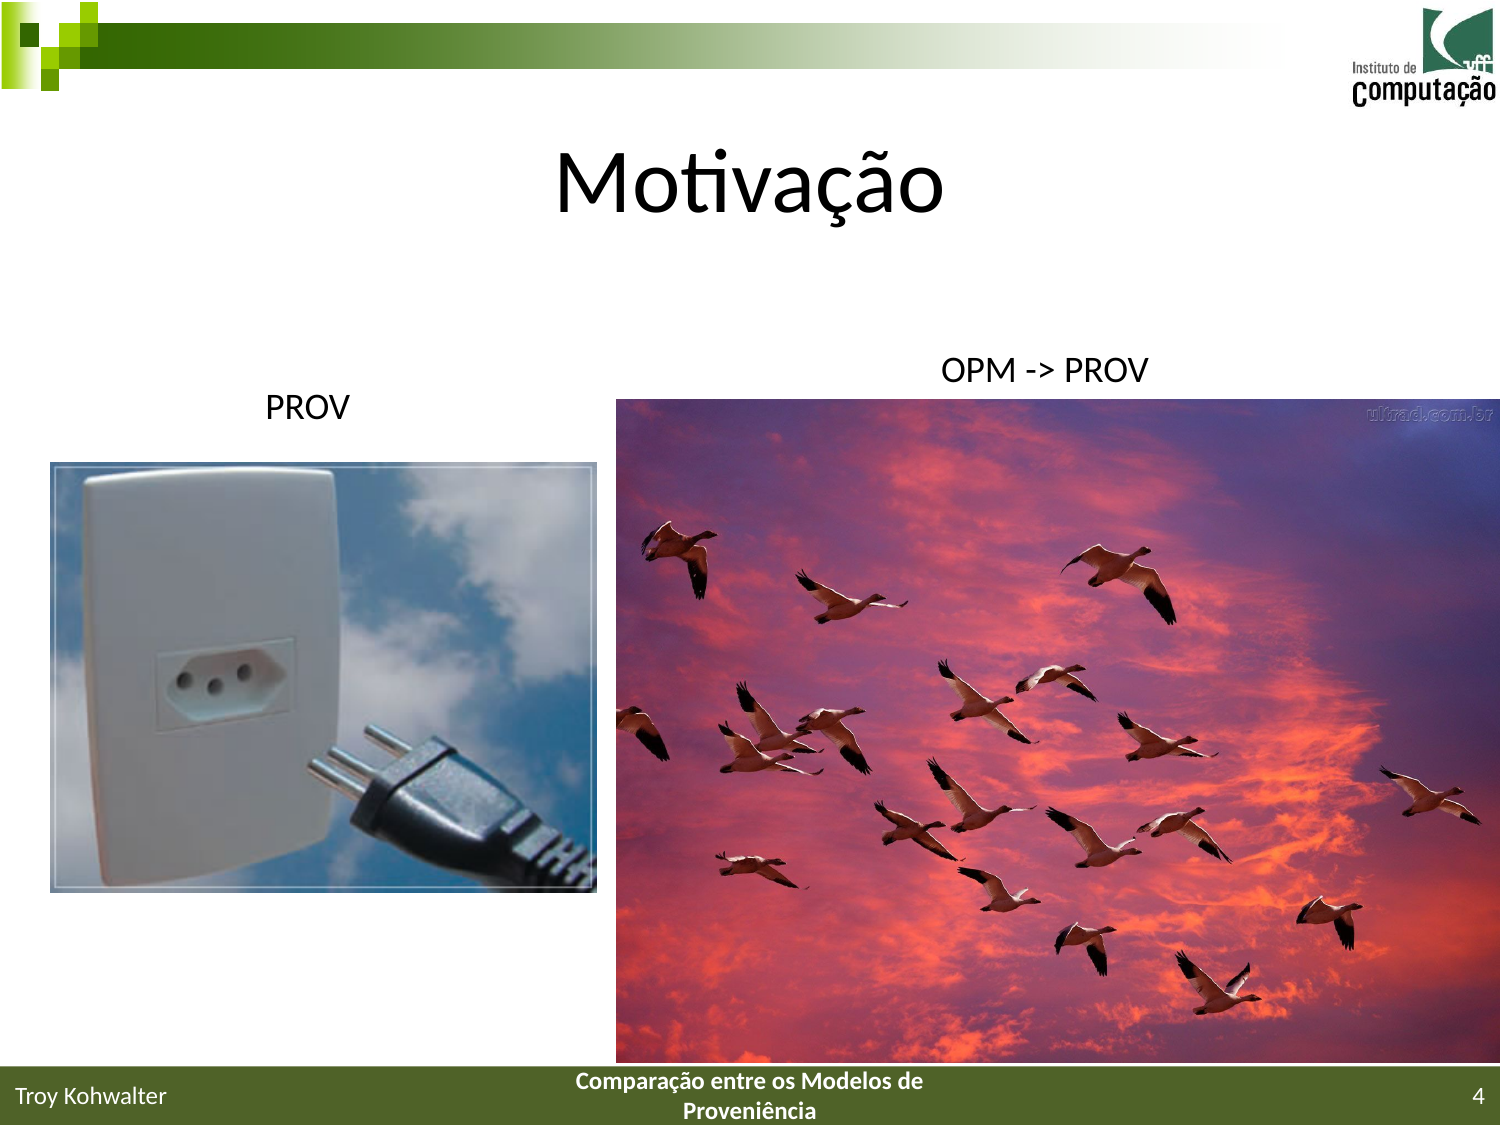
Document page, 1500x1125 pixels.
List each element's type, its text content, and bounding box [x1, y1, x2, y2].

slide_number 4 [1149, 1070, 1500, 1125]
title Motivação [75, 82, 1425, 270]
text_box PROV [250, 374, 366, 435]
slide_number Troy Kohwalter [0, 1065, 350, 1125]
picture [49, 462, 598, 893]
footer Comparação entre os Modelos de Proveniência [512, 1065, 988, 1125]
text_box OPM -> PROV [926, 337, 1165, 398]
picture [616, 399, 1500, 1063]
